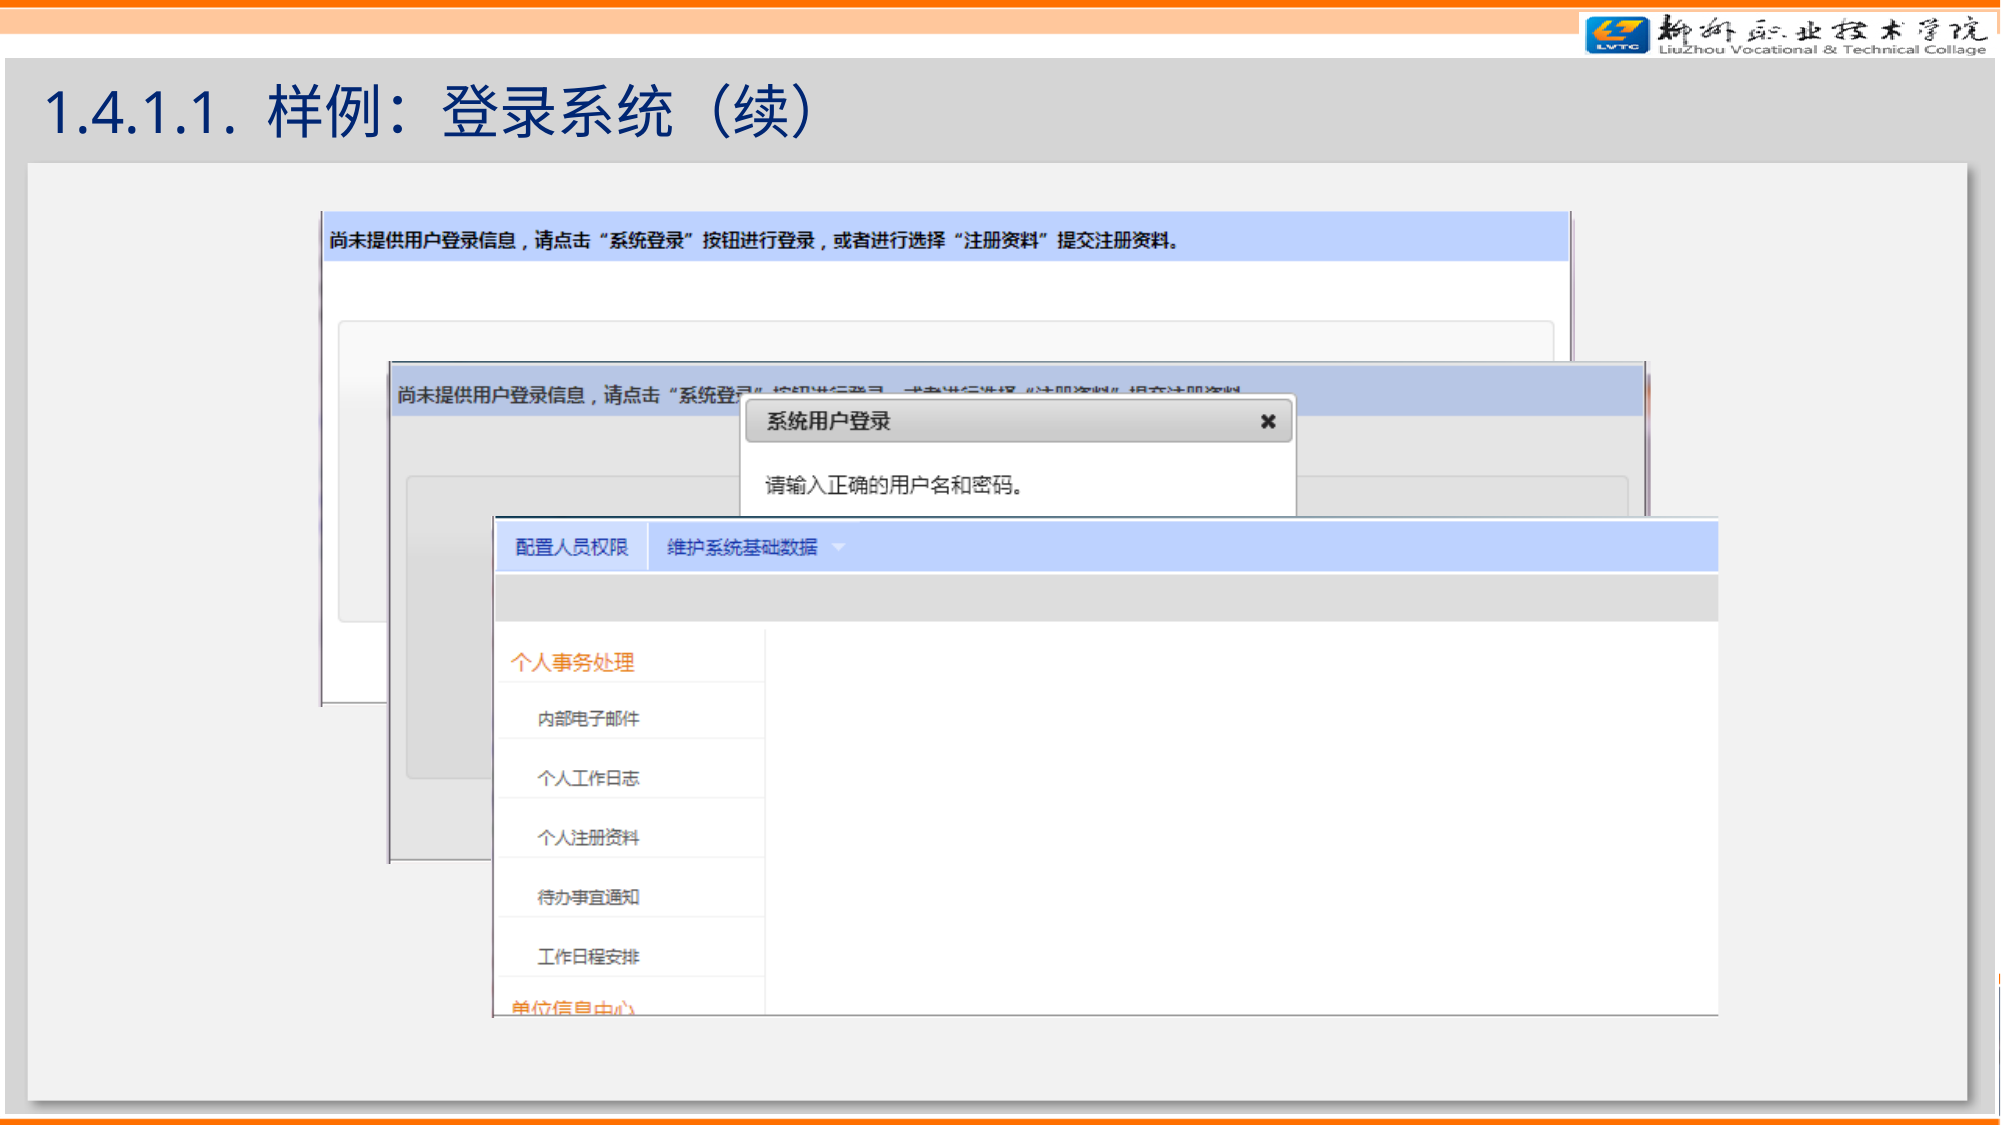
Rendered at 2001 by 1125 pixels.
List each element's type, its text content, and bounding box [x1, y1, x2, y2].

title 1.4.1.1. 样例：登录系统（续） [27, 71, 1966, 151]
picture [0, 0, 2001, 1125]
picture [318, 210, 1719, 1019]
